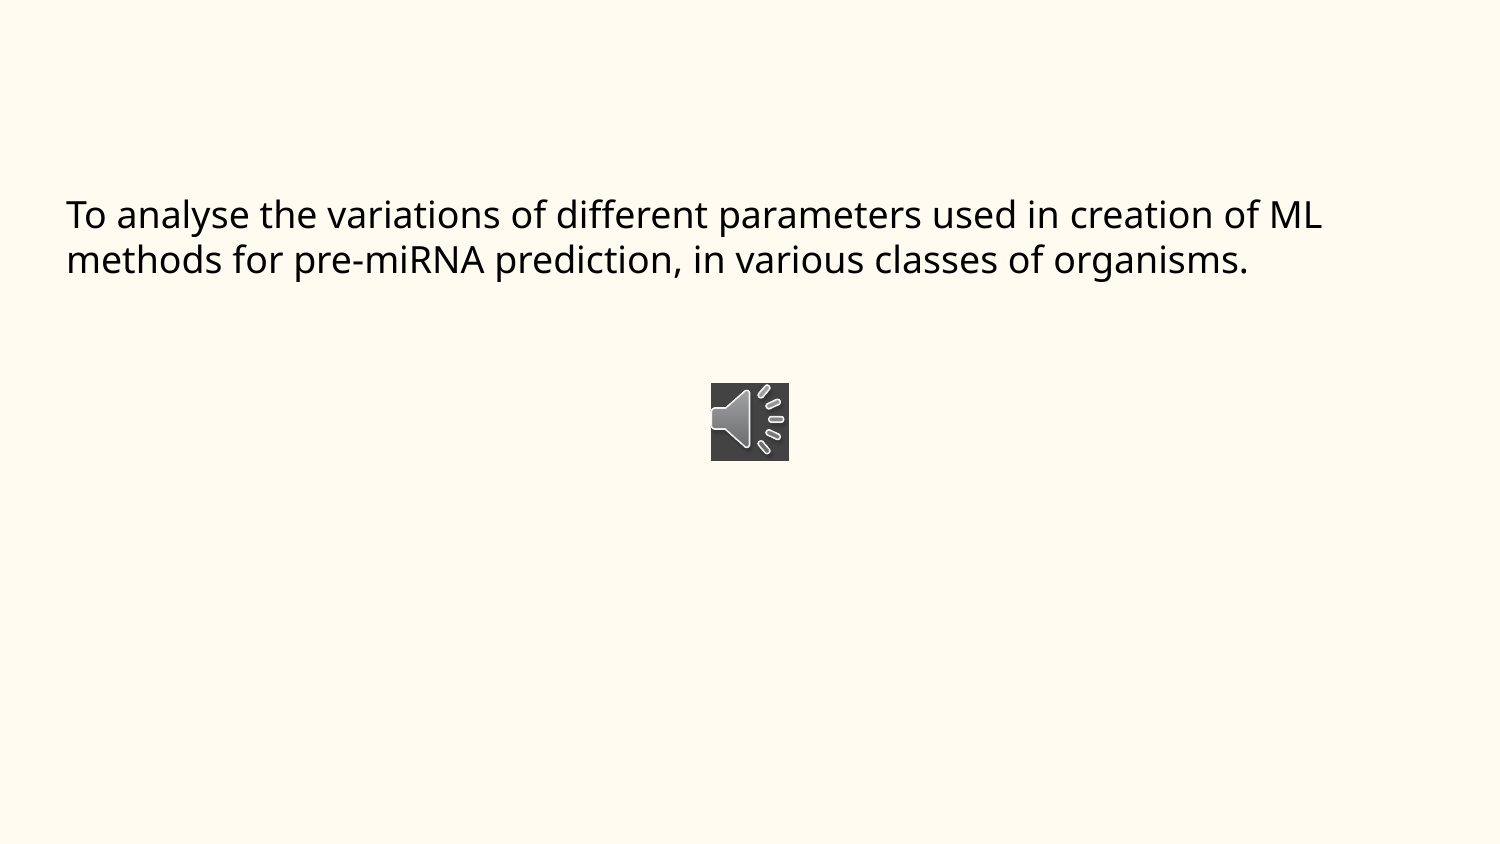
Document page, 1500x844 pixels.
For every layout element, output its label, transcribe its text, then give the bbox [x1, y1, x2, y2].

title To analyse the variations of different parameters used in creation of ML methods for pre-miRNA prediction, in various classes of organisms. [51, 176, 1458, 423]
picture [709, 381, 791, 462]
